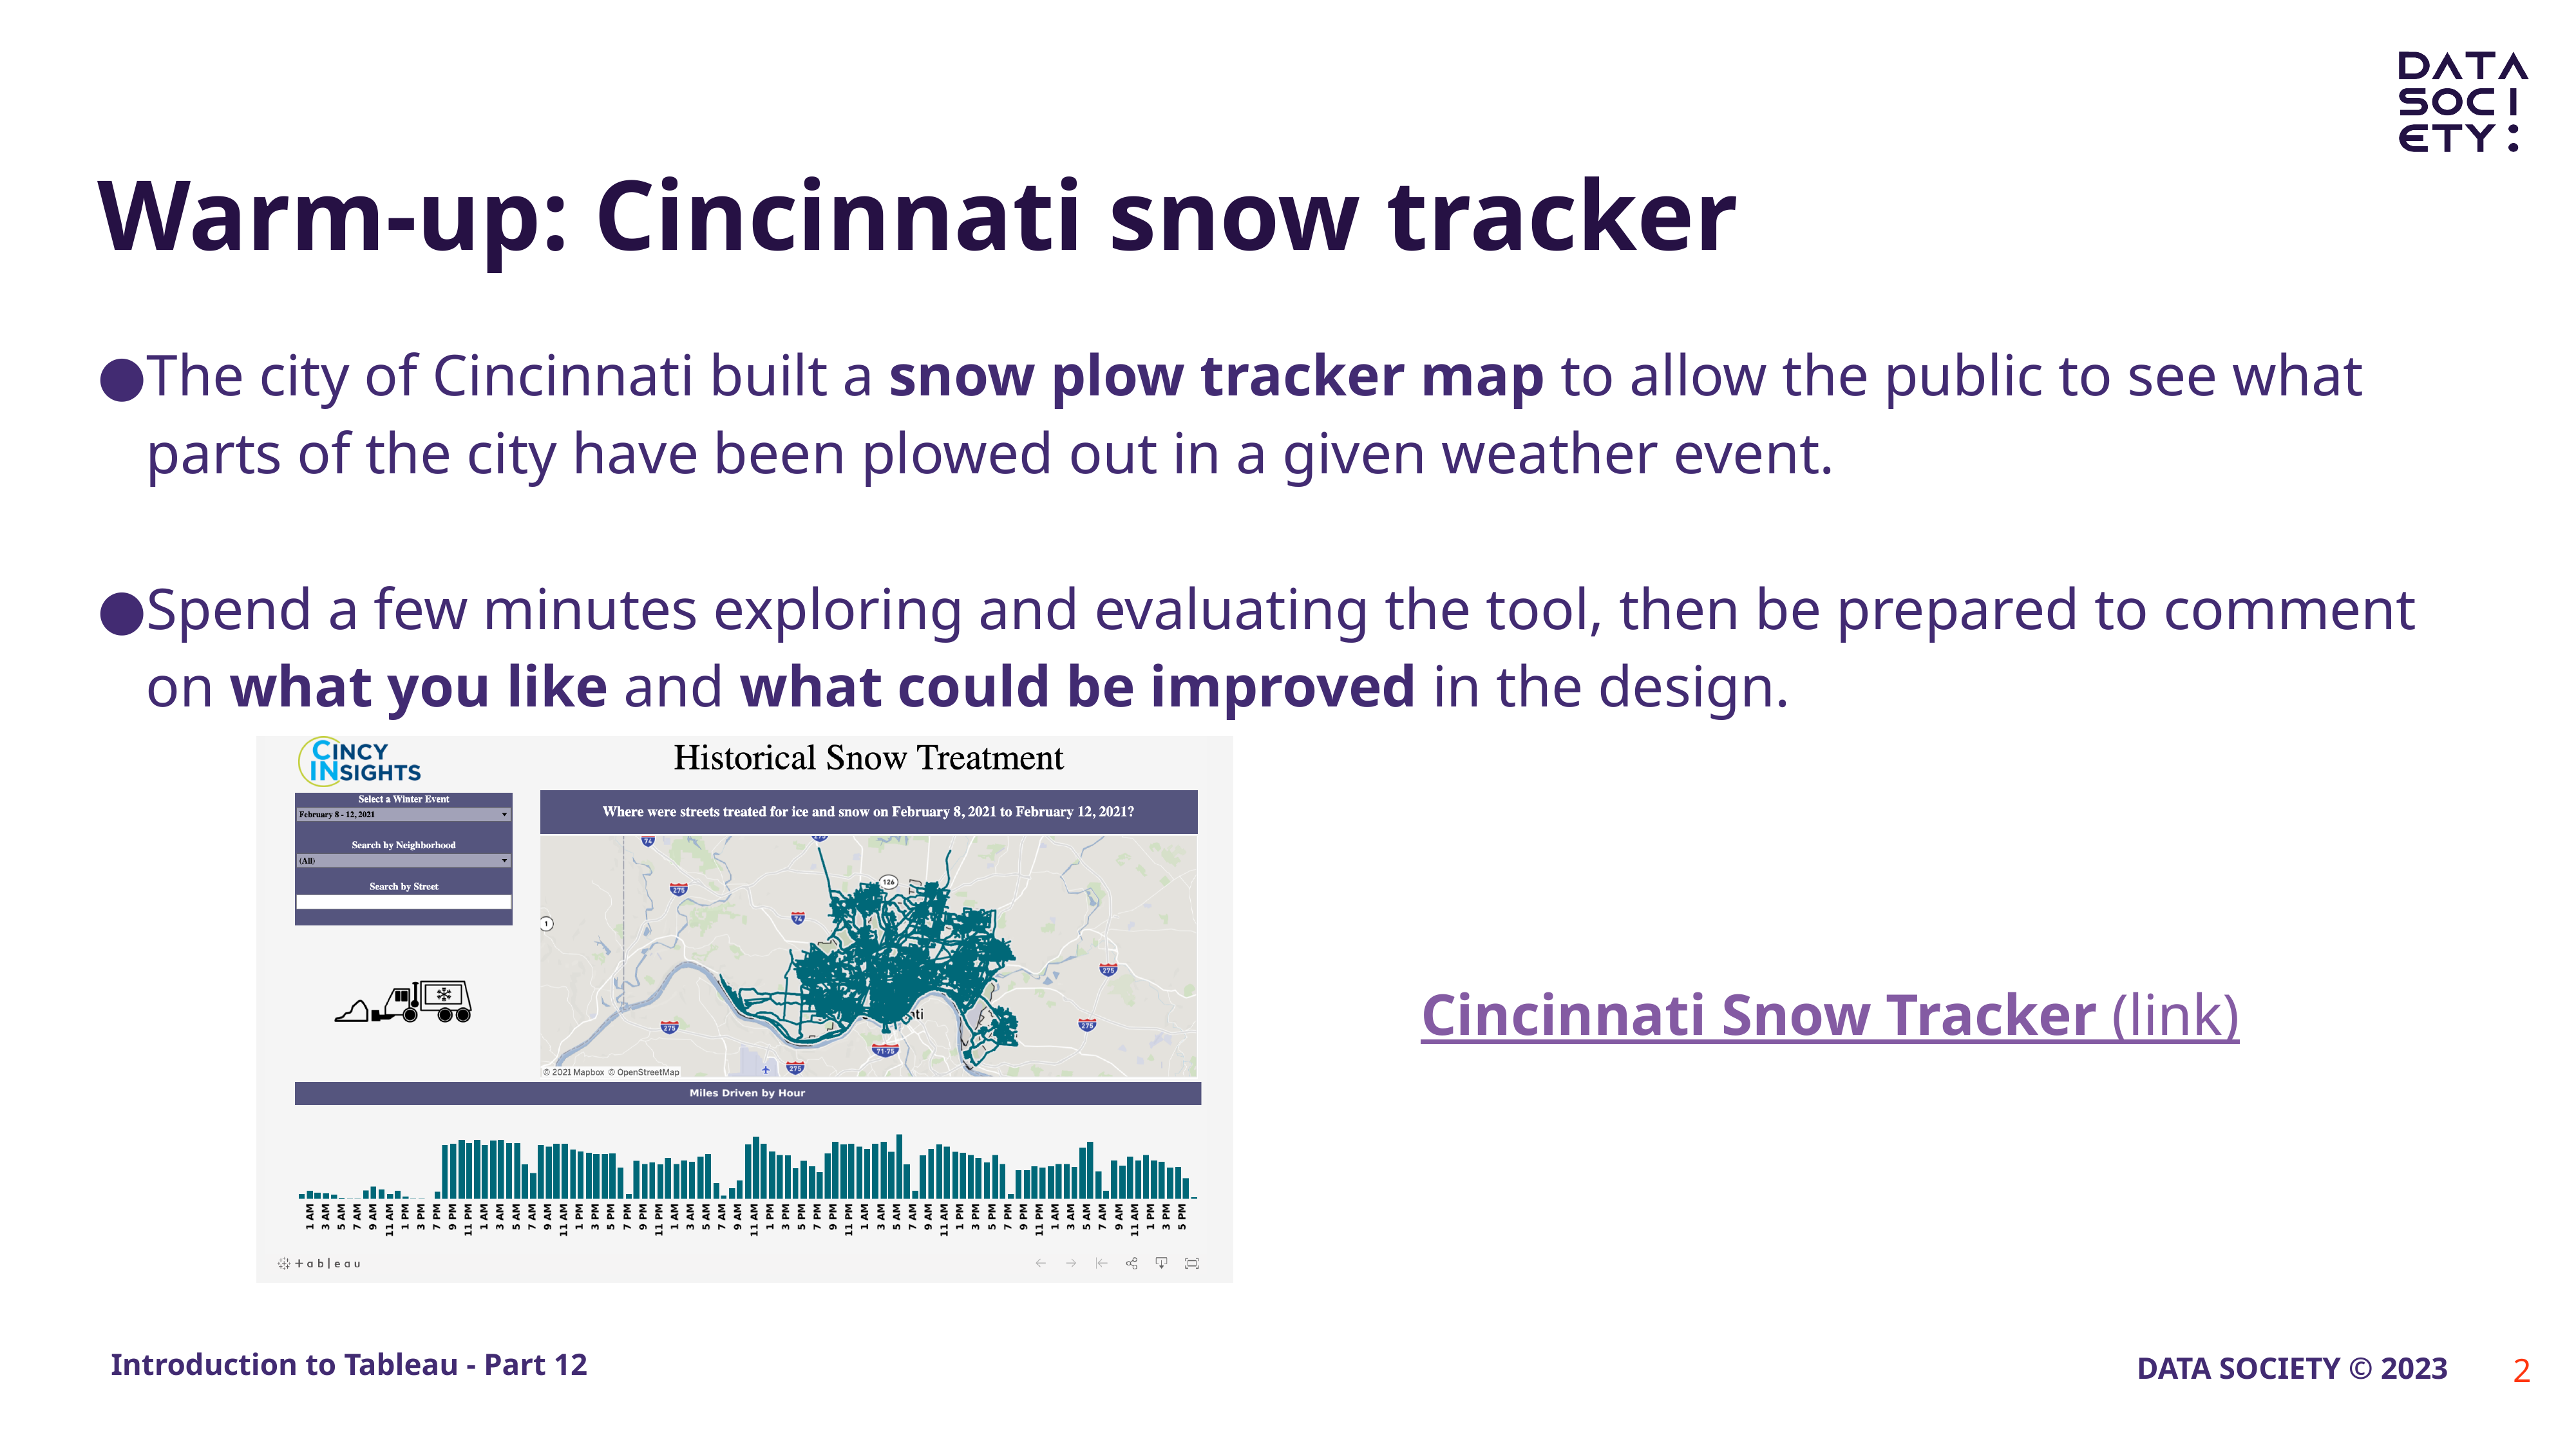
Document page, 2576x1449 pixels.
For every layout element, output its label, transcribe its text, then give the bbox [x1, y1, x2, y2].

picture [2399, 52, 2529, 152]
slide_number ‹#› [2387, 1331, 2542, 1413]
picture [256, 735, 1233, 1283]
title Warm-up: Cincinnati snow tracker [88, 113, 2488, 274]
list Cincinnati Snow Tracker (link) [1261, 974, 2351, 1108]
list The city of Cincinnati built a snow plow tracker map to allow the public to see what parts of the city have been plowed out in a given weather event. Spend a few minutes exploring and evaluating the tool, then be prepared to comment on what you like and what could be improved in the design. [88, 325, 2488, 1287]
